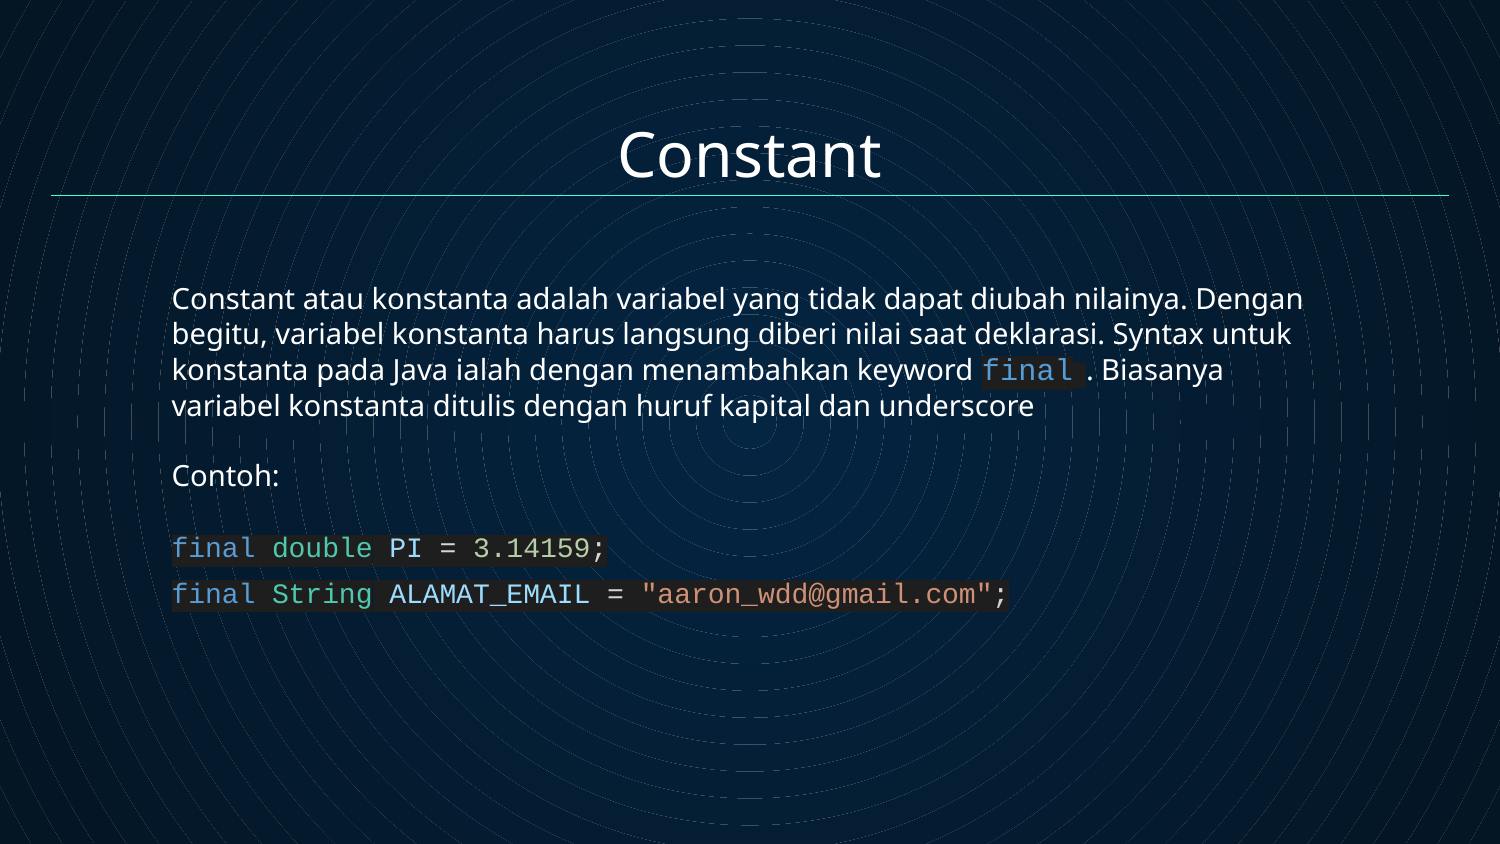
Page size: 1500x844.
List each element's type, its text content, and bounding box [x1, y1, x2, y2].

title Constant [51, 202, 1449, 206]
text_box [503, 696, 996, 756]
title Constant [51, 105, 1449, 195]
text_box Constant atau konstanta adalah variabel yang tidak dapat diubah nilainya. Dengan begitu, variabel konstanta harus langsung diberi nilai saat deklarasi. Syntax untuk konstanta pada Java ialah dengan menambahkan keyword final . Biasanya variabel konstanta ditulis dengan huruf kapital dan underscore Contoh: final double PI = 3.14159; final String ALAMAT_EMAIL = "aaron_wdd@gmail.com"; [156, 265, 1331, 677]
